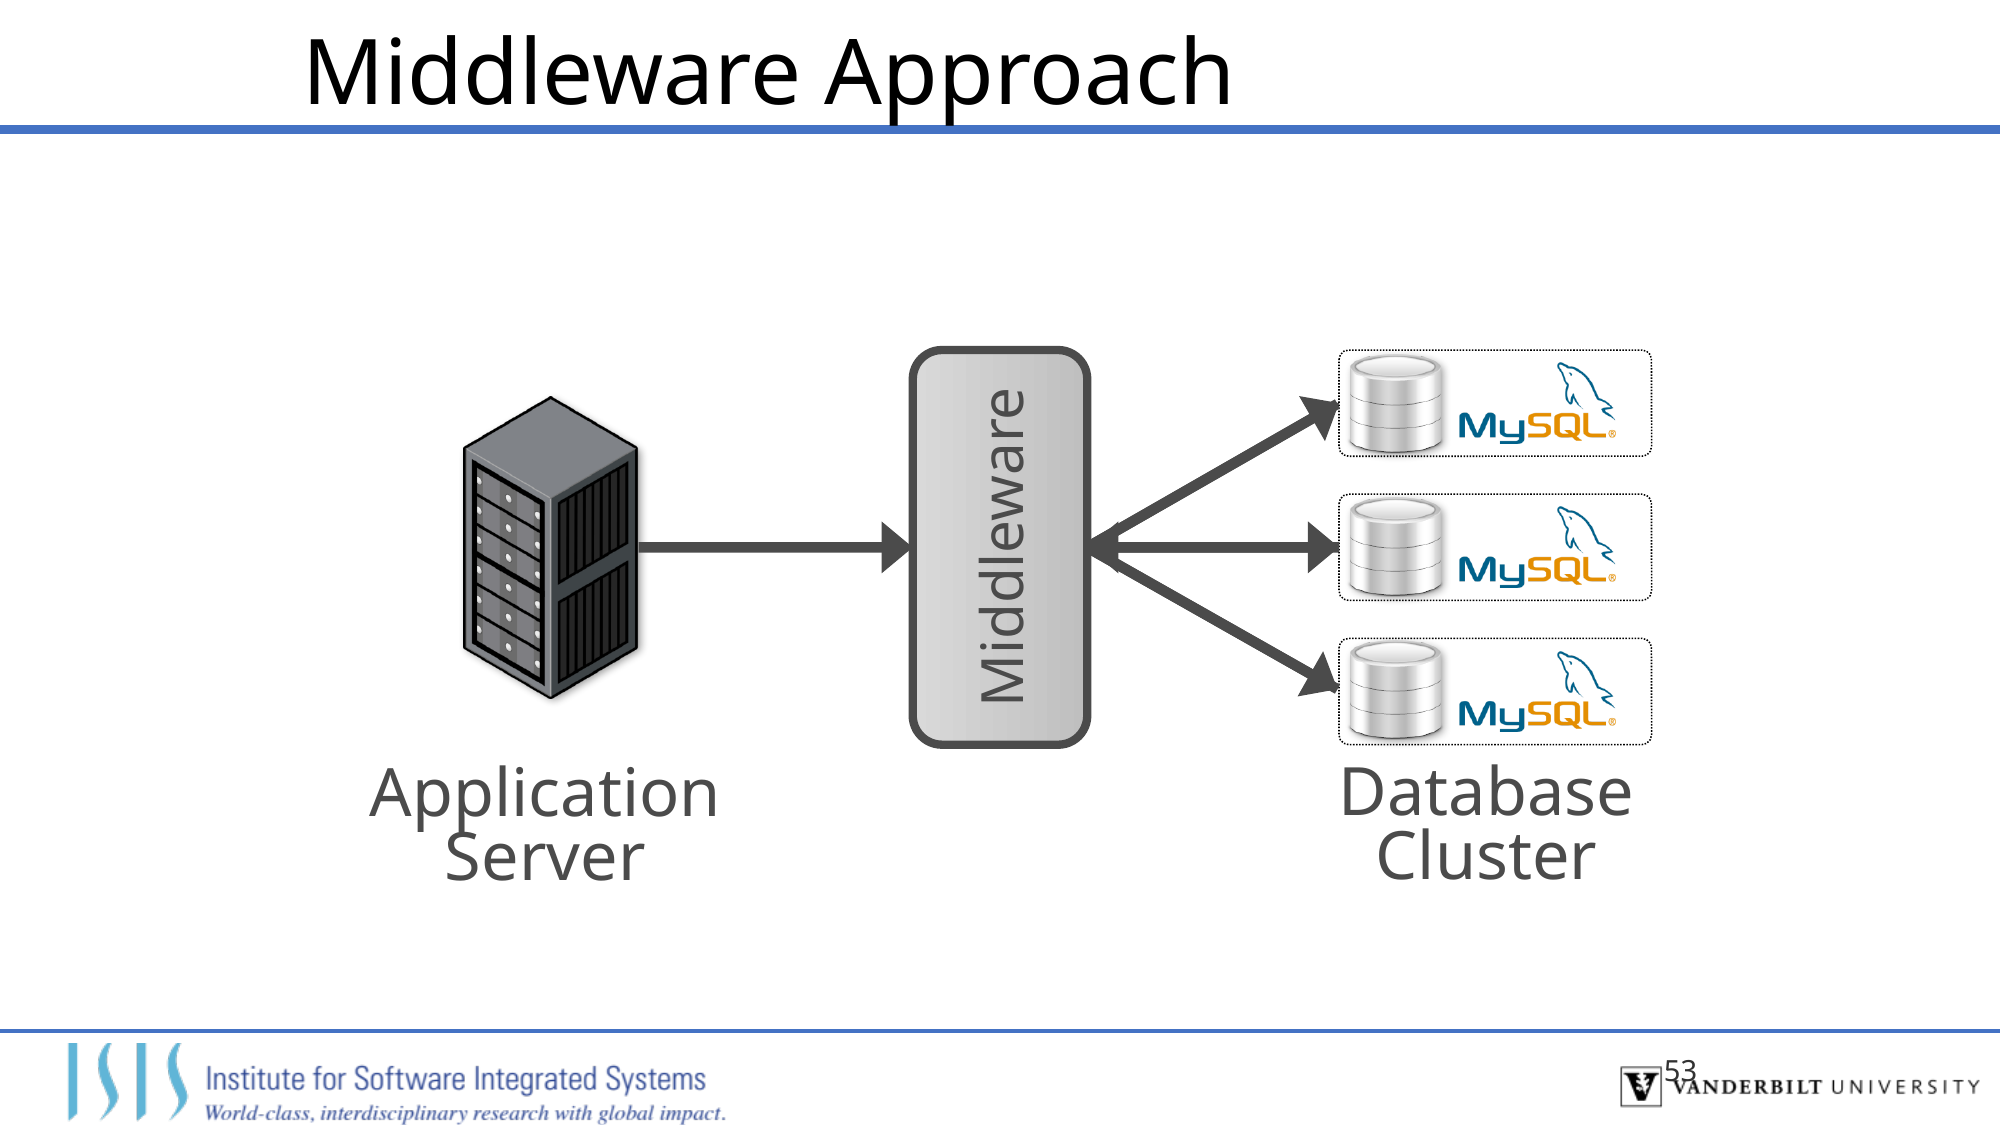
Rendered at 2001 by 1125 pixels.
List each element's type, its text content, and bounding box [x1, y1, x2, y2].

picture [1459, 563, 1616, 588]
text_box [1087, 563, 1338, 599]
text_box Database Cluster [1323, 825, 1650, 900]
picture [1473, 563, 1482, 575]
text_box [287, 599, 1729, 825]
text_box Middleware [911, 563, 1087, 599]
picture [463, 563, 639, 599]
text_box 53 [1362, 1042, 1713, 1103]
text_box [1338, 563, 1652, 599]
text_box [287, 337, 1713, 563]
text_box Application Server [354, 825, 737, 901]
title Middleware Approach [287, 18, 1763, 133]
